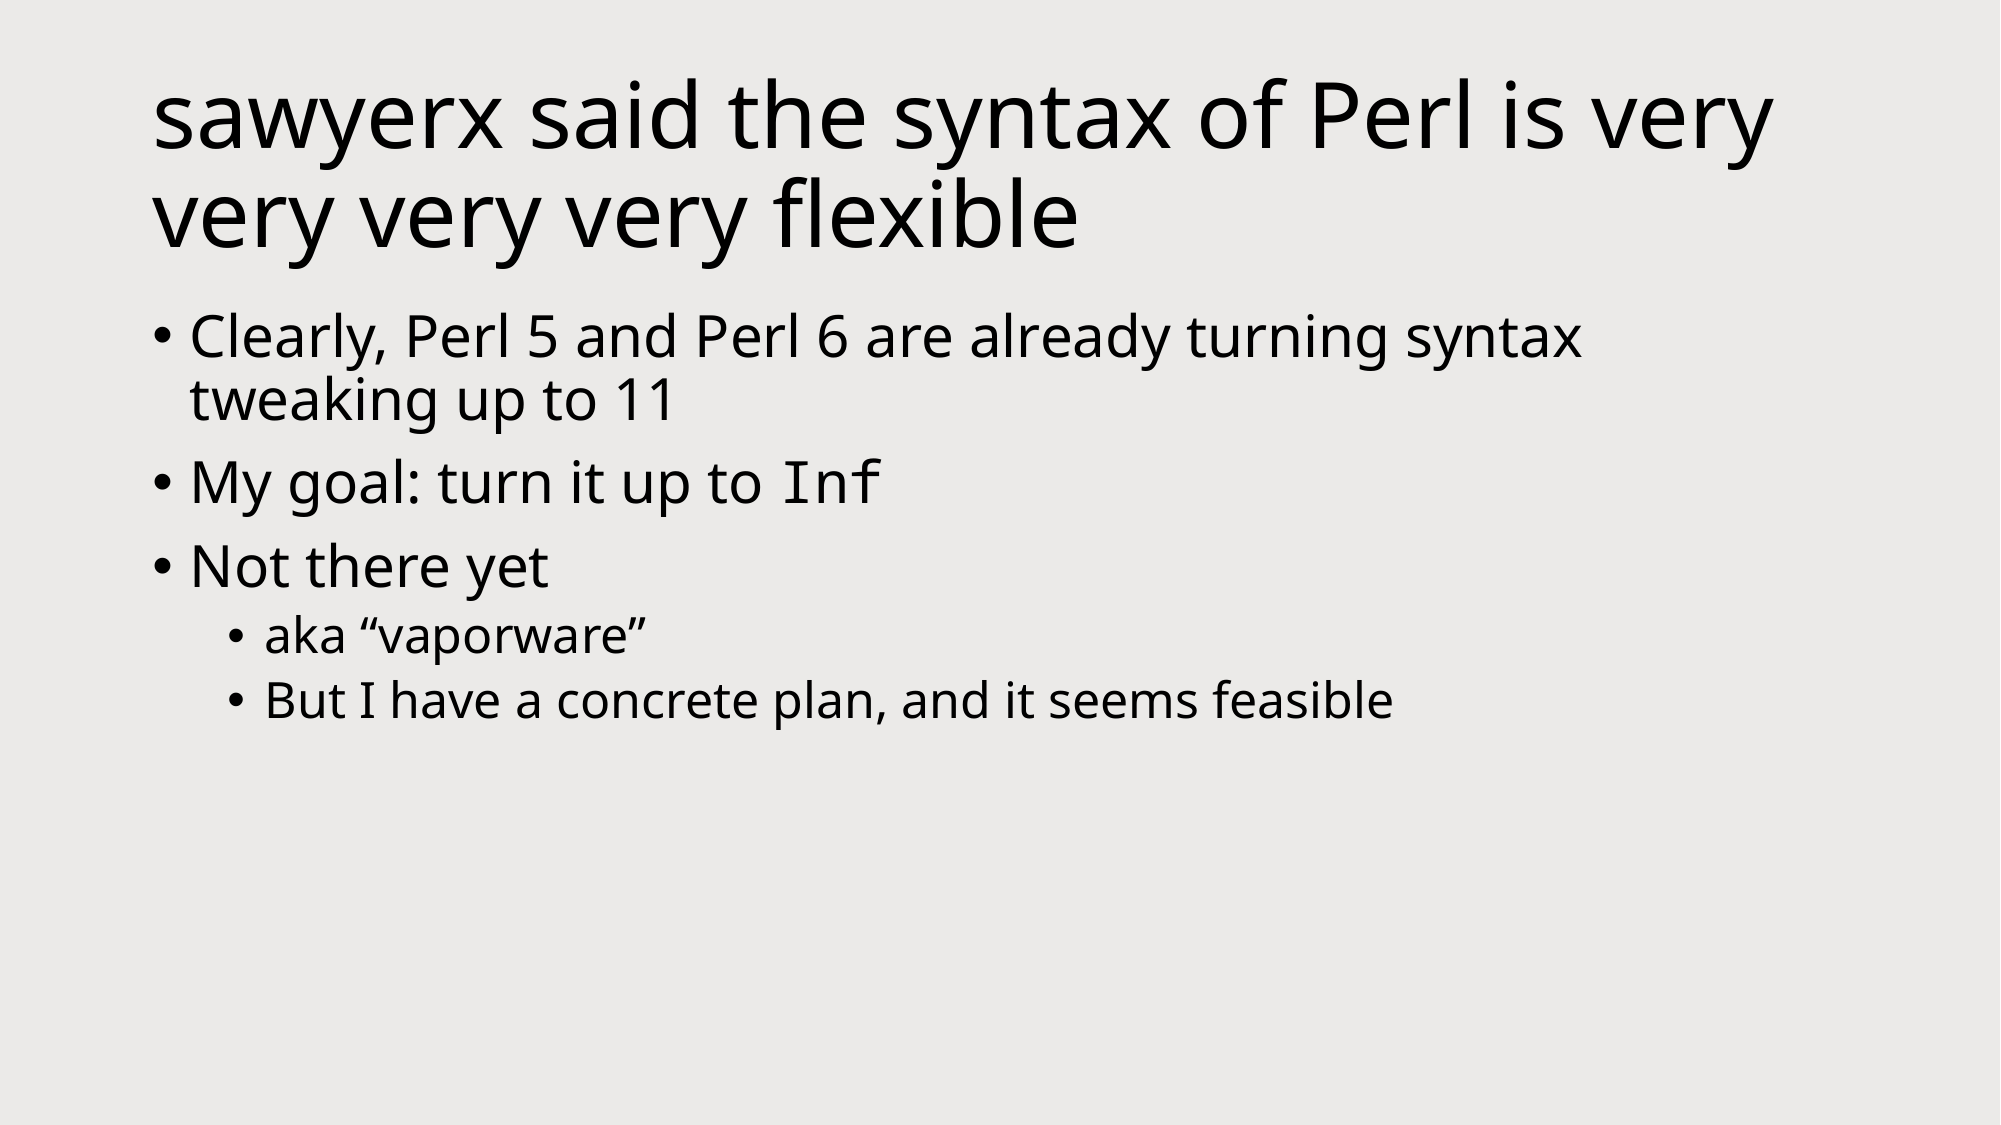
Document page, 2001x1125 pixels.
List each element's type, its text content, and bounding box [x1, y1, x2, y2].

list Clearly, Perl 5 and Perl 6 are already turning syntax tweaking up to 11 My goal: turn it up to Inf Not there yet aka “vaporware” But I have a concrete plan, and it seems feasible [137, 299, 1863, 1014]
title sawyerx said the syntax of Perl is very very very very flexible [137, 59, 1863, 278]
